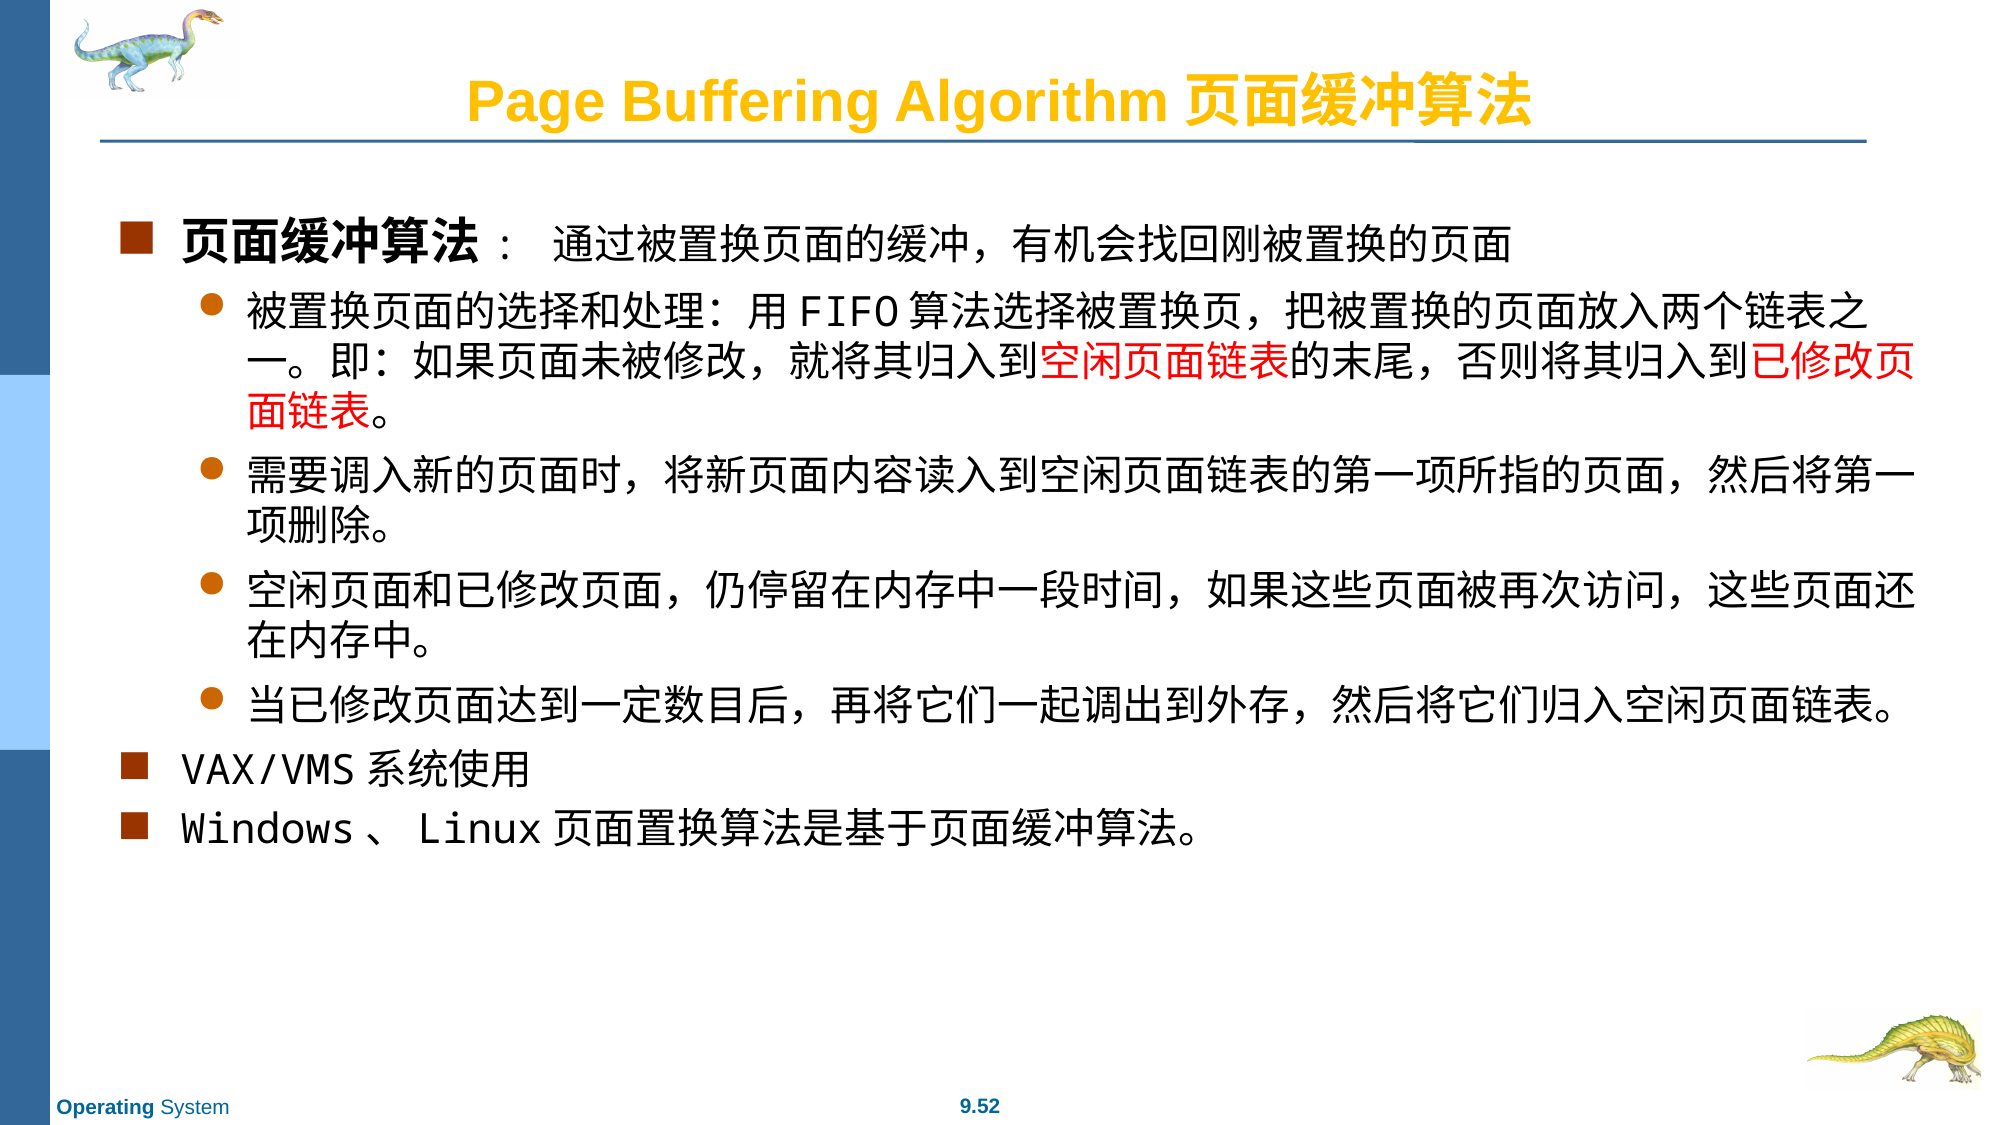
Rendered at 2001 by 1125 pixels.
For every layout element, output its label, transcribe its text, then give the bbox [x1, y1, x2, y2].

title Page Buffering Algorithm页面缓冲算法 [99, 45, 1900, 141]
list 页面缓冲算法: 通过被置换页面的缓冲，有机会找回刚被置换的页面 被置换页面的选择和处理：用FIFO算法选择被置换页，把被置换的页面放入两个链表之一。即：如果页面未被修改，就将其归入到空闲页面链表的末尾，否则将其归入到已修改页面链表。 需要调入新的页面时，将新页面内容读入到空闲页面链表的第一项所指的页面，然后将第一项删除。 空闲页面和已修改页面，仍停留在内存中一段时间，如果这些页面被再次访问，这些页面还在内存中。 当已修改页面达到一定数目后，再将它们一起调出到外存，然后将它们归入空闲页面链表。 VAX/VMS系统使用 Windows、Linux页面置换算法是基于页面缓冲算法。 [109, 202, 1947, 946]
picture [1804, 1007, 1982, 1090]
picture [62, 0, 240, 101]
